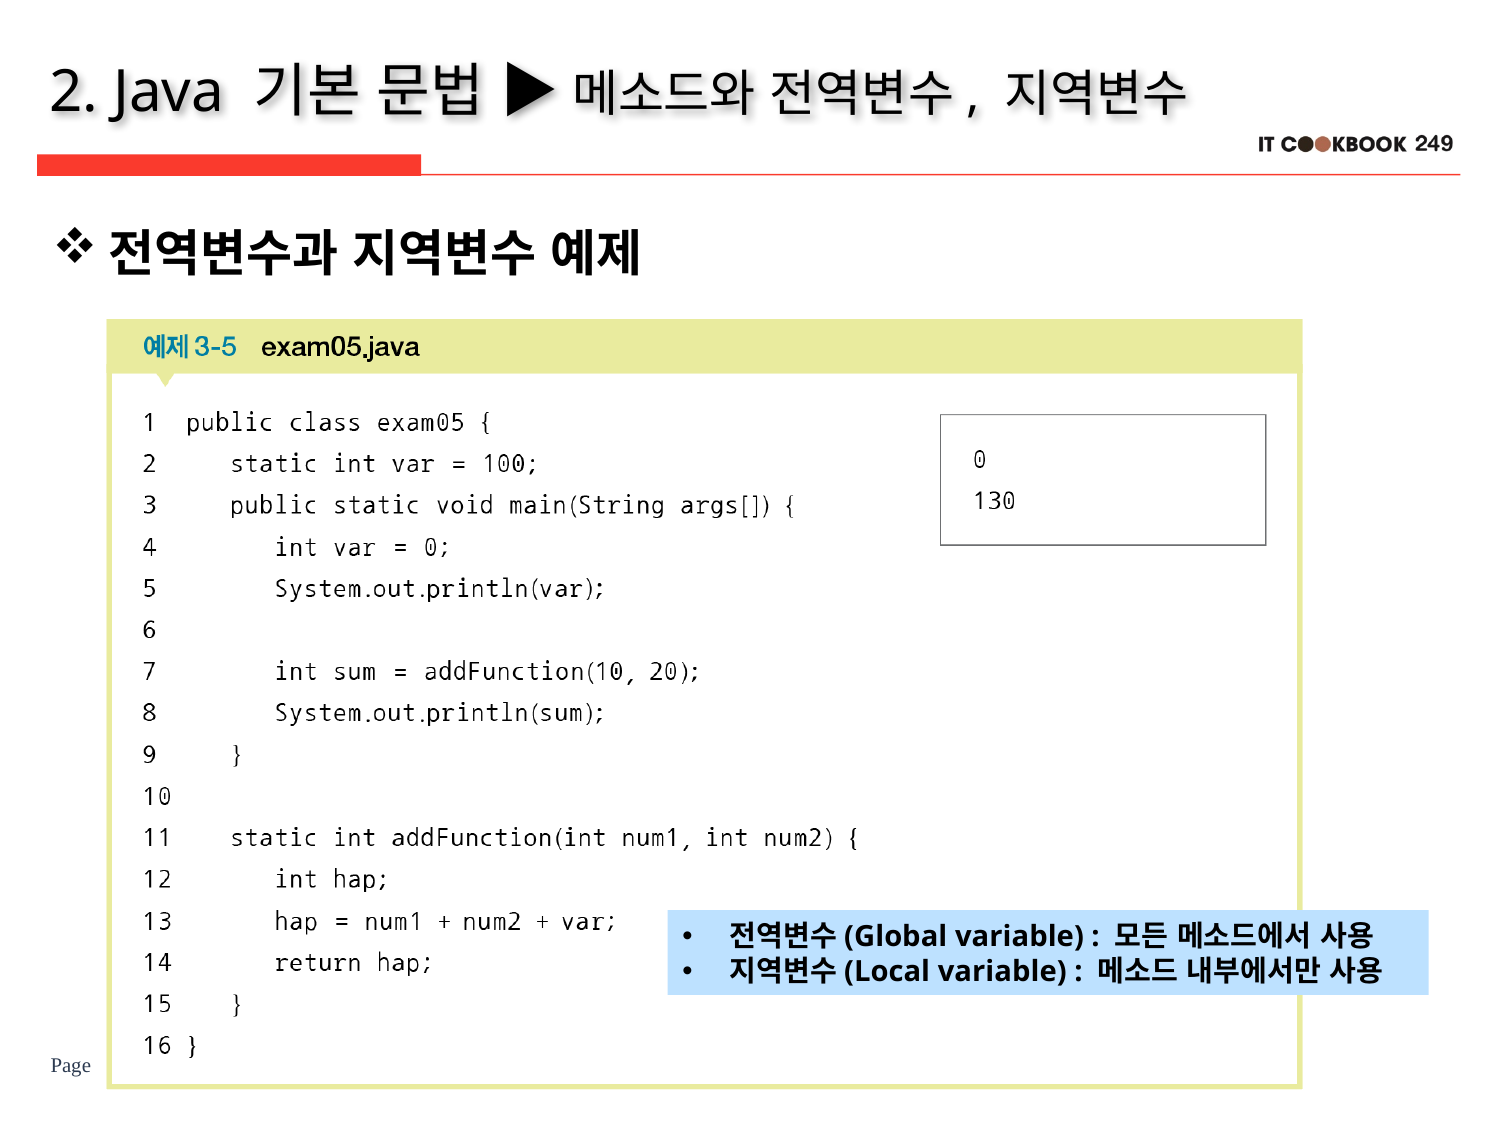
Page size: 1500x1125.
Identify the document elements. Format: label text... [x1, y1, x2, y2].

picture [1218, 120, 1464, 164]
text_box 전역변수(Global variable) : 모든 메소드에서 사용 지역변수(Local variable) : 메소드 내부에서만 사용 [1319, 910, 1429, 995]
title 2. Java 기본 문법 ▶ 메소드와 전역변수, 지역변수 [48, 53, 1448, 161]
list 전역변수과 지역변수 예제 [8, 221, 1480, 1008]
picture [95, 311, 1315, 1099]
